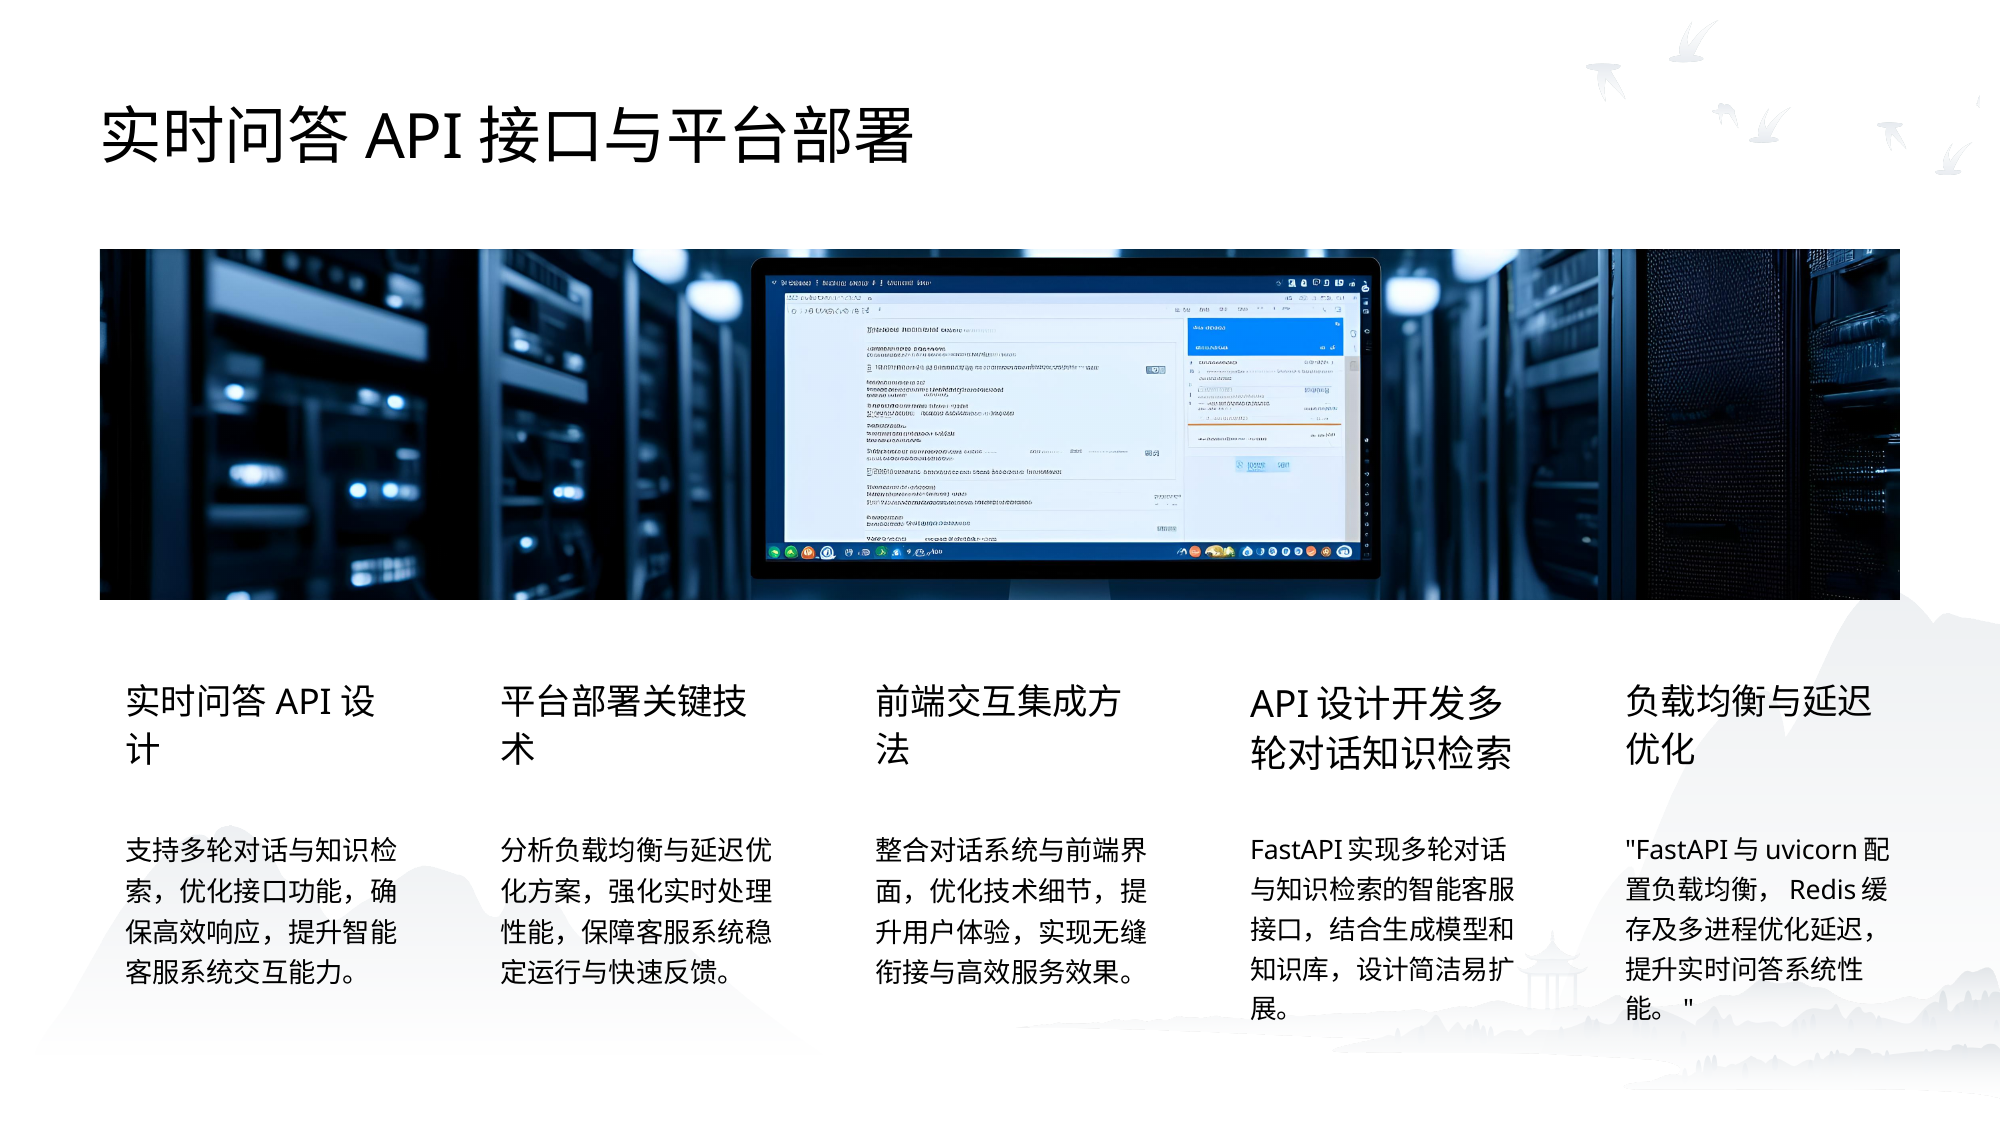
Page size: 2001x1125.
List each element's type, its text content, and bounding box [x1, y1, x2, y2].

title 实时问答API接口与平台部署 [99, 87, 1900, 188]
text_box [99, 674, 1900, 1025]
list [99, 249, 1900, 600]
